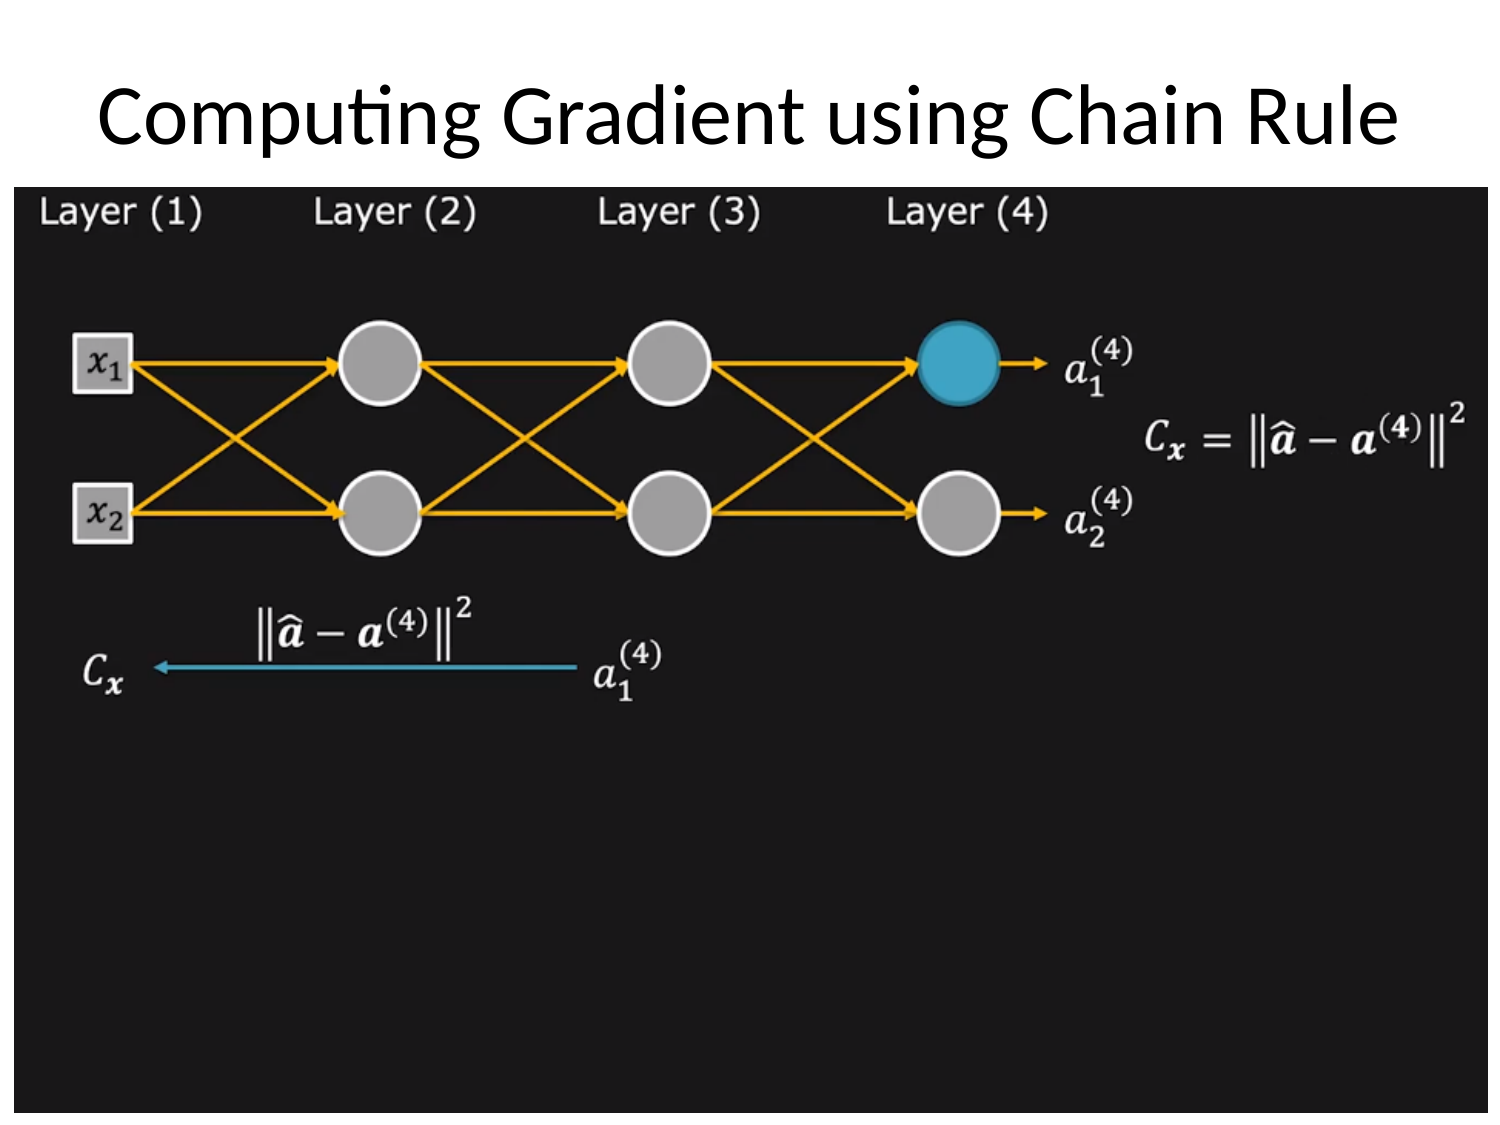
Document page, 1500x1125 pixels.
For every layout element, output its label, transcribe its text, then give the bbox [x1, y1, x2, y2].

picture [14, 187, 1488, 1113]
title Computing Gradient using Chain Rule [75, 45, 1425, 175]
